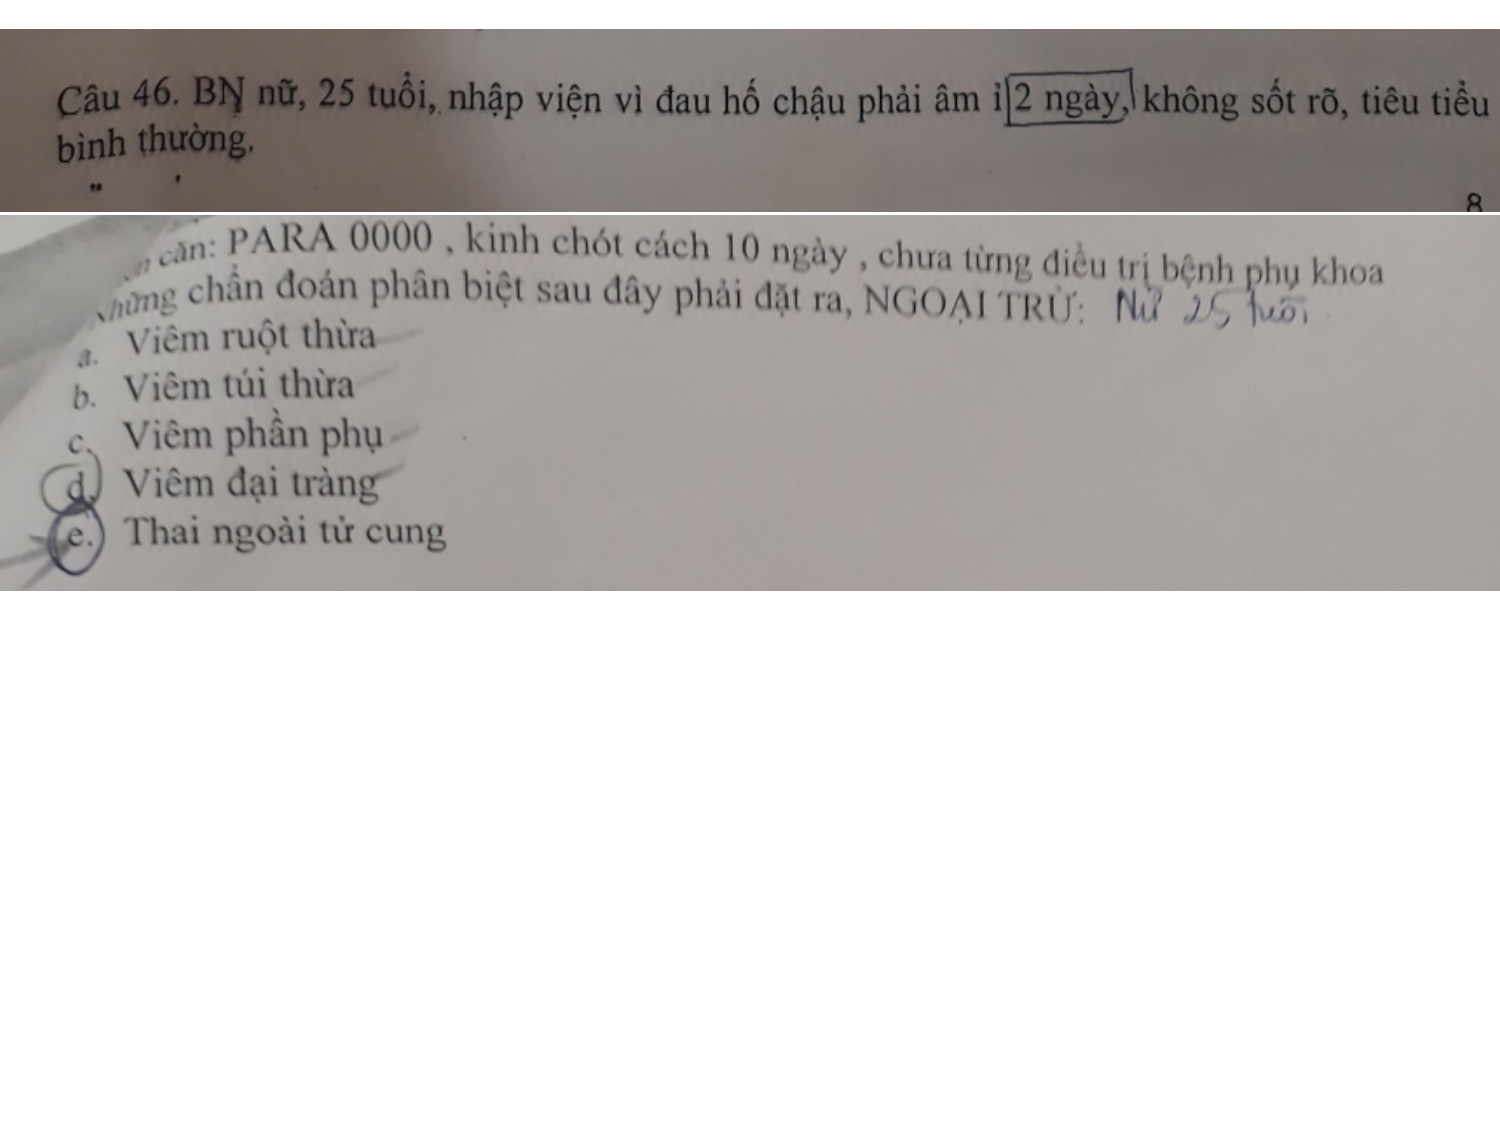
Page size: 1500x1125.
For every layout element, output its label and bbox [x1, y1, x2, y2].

picture [0, 29, 1500, 212]
picture [0, 215, 1500, 591]
